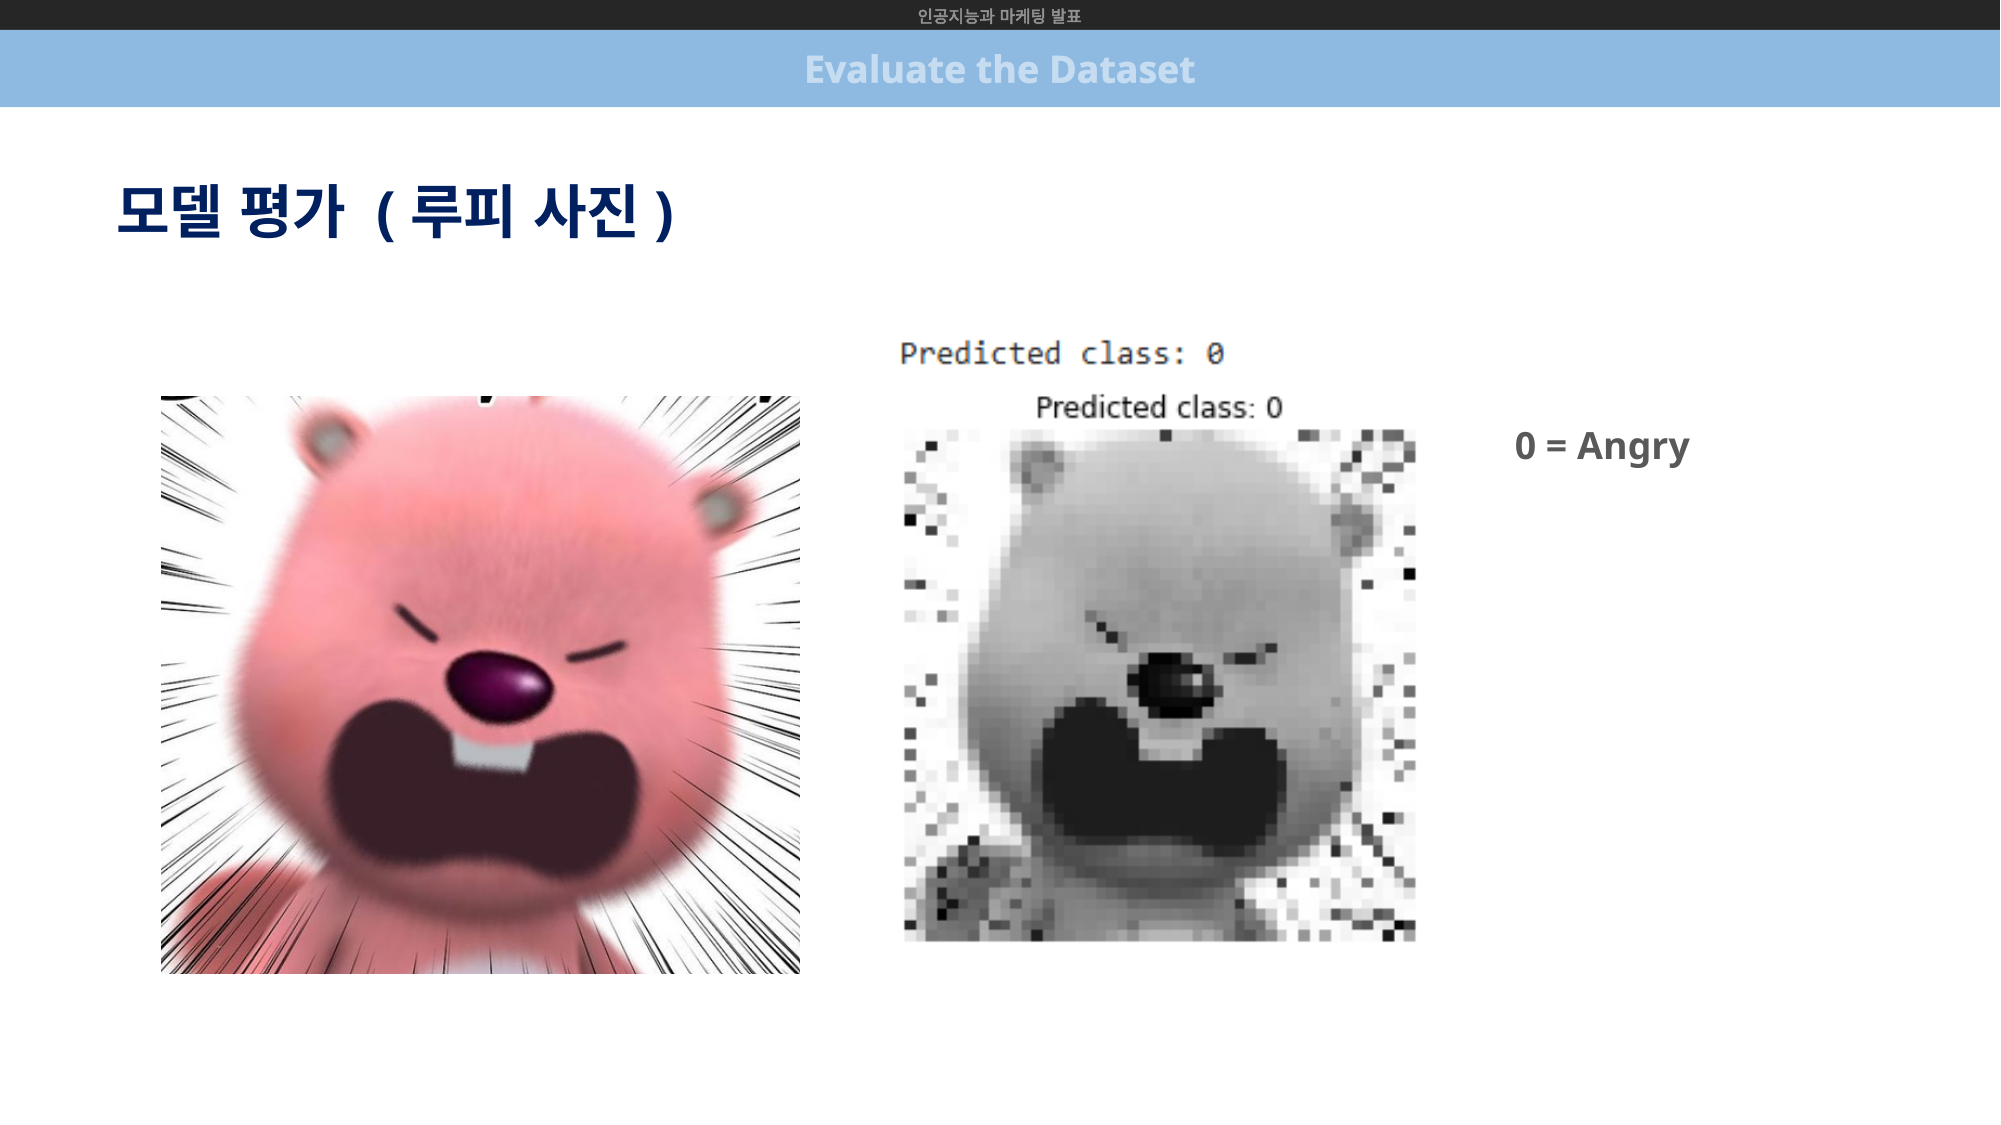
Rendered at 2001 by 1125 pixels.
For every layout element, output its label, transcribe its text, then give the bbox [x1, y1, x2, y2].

text_box 인공지능과 마케팅 발표 [0, 0, 2000, 34]
text_box 모델 평가 (루피 사진) [101, 168, 1639, 341]
text_box Evaluate the Dataset [789, 37, 1211, 98]
picture [161, 396, 800, 974]
text_box [0, 34, 2000, 108]
picture [869, 327, 1470, 975]
text_box 0 = Angry [1500, 415, 2000, 475]
